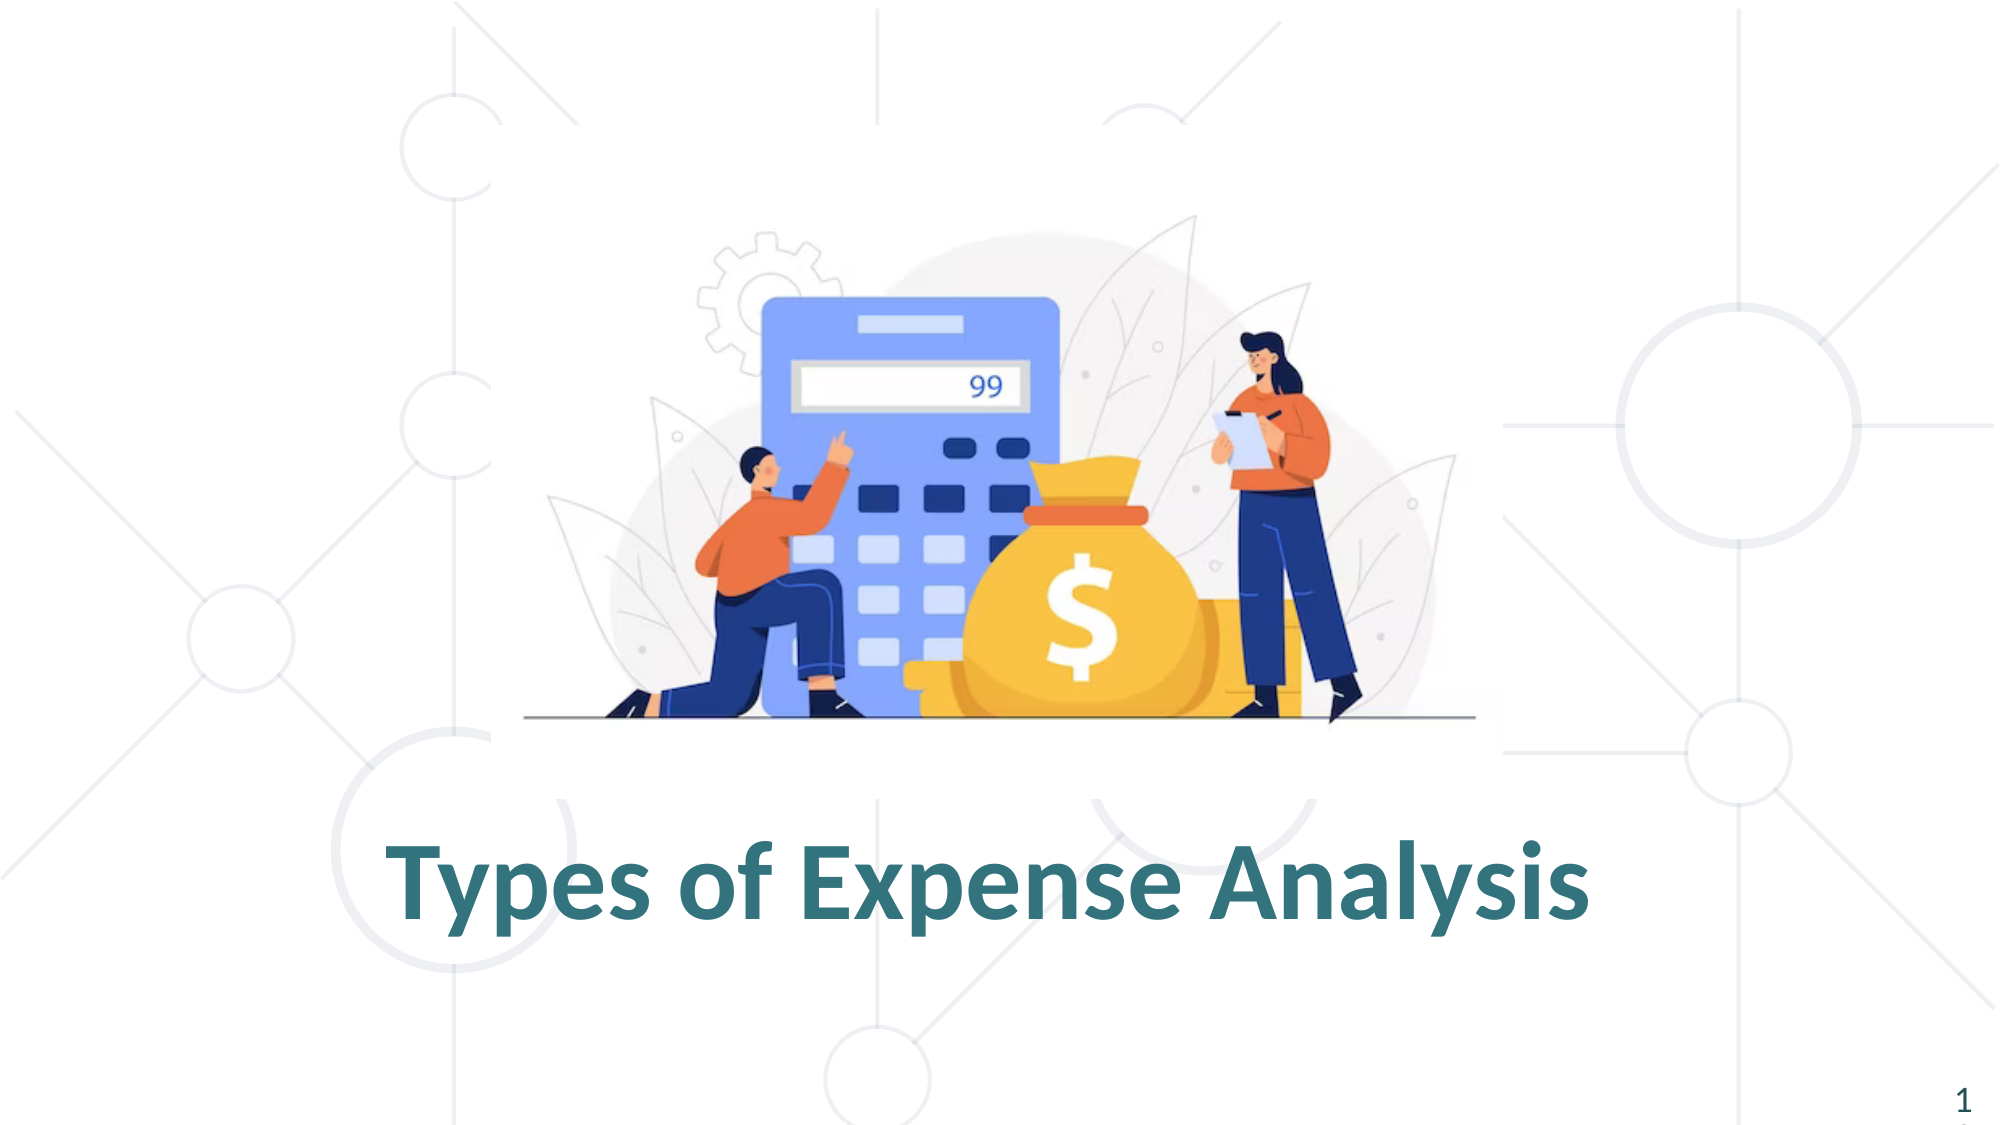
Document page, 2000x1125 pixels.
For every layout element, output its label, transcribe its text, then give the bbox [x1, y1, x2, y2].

slide_number 19 [1939, 1067, 2000, 1117]
picture [491, 125, 1503, 799]
title Types of Expense Analysis [90, 810, 1888, 939]
